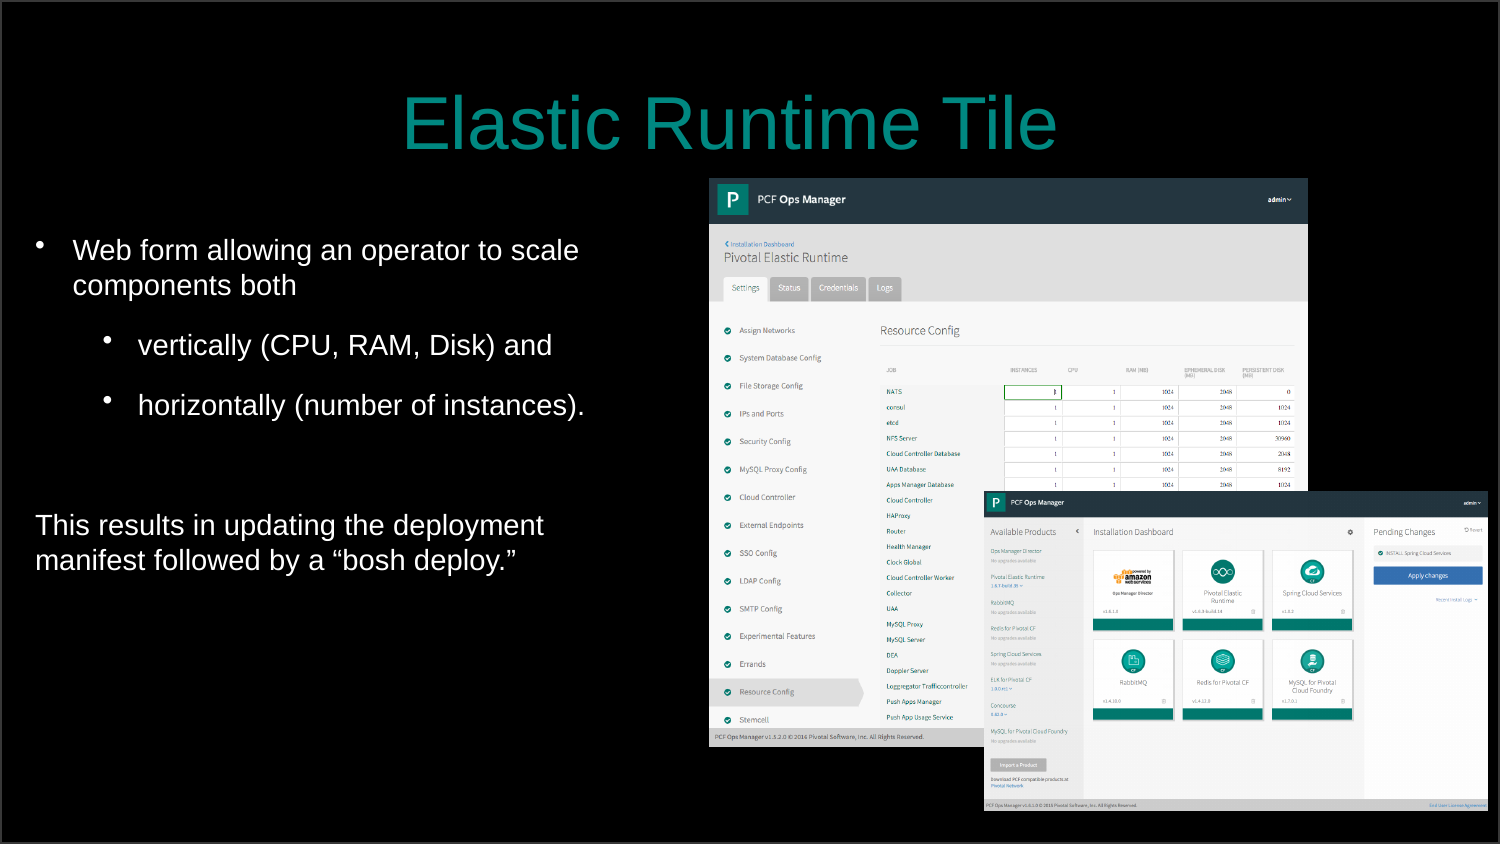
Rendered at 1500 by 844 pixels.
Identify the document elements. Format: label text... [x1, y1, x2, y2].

picture [709, 178, 1488, 811]
title Elastic Runtime Tile [72, 66, 1389, 163]
text_box Web form allowing an operator to scale components both vertically (CPU, RAM, Disk) and horizontally (number of instances). This results in updating the deployment manifest followed by a “bosh deploy.” [19, 223, 638, 747]
